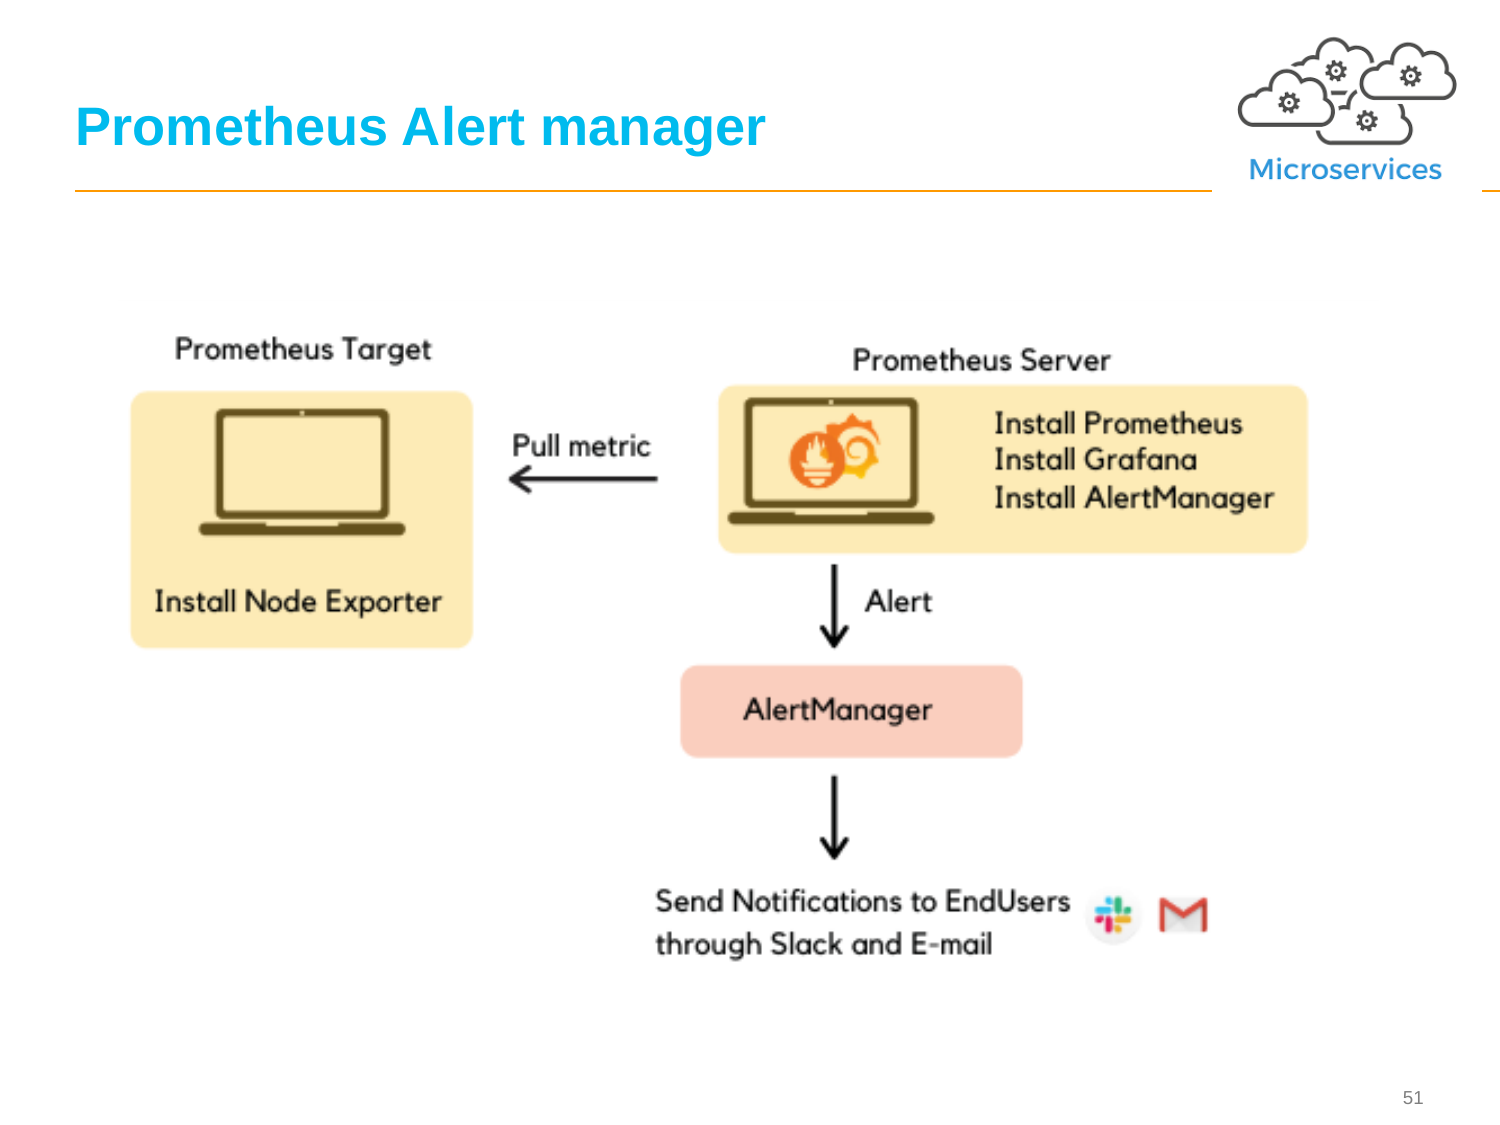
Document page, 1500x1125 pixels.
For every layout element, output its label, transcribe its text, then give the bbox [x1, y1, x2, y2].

picture [1212, 1, 1482, 203]
title Prometheus Alert manager [75, 27, 1422, 157]
picture [118, 299, 1379, 1009]
